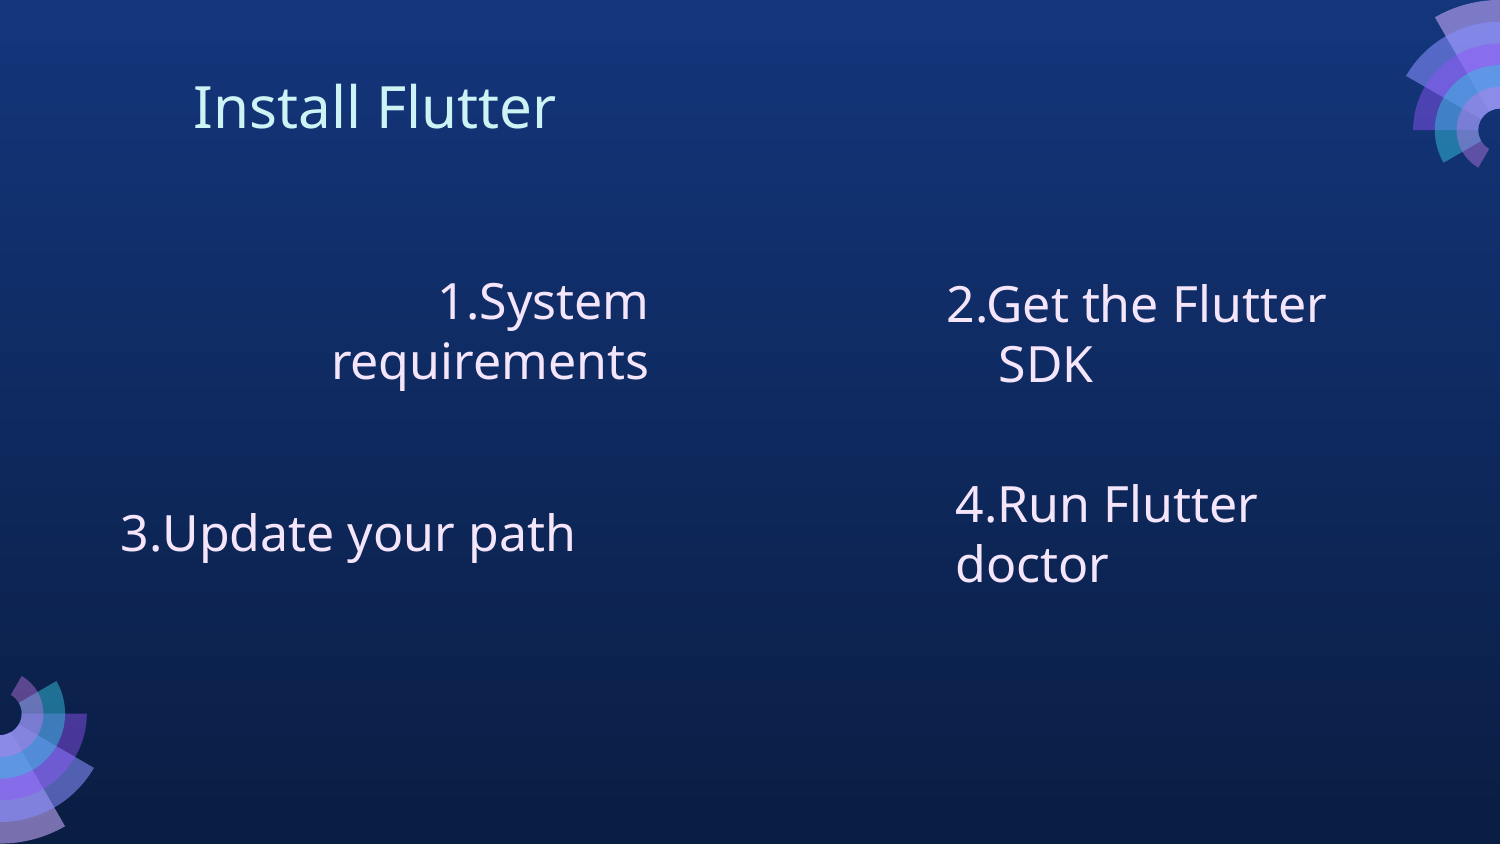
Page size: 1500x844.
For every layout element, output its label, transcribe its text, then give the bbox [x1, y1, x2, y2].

title Install Flutter [178, 54, 1443, 149]
subtitle 4.Run Flutter doctor [940, 500, 1338, 565]
subtitle 3.Update your path [90, 499, 592, 564]
subtitle 2.Get the Flutter SDK [908, 300, 1370, 365]
subtitle 1.System requirements [178, 297, 665, 362]
